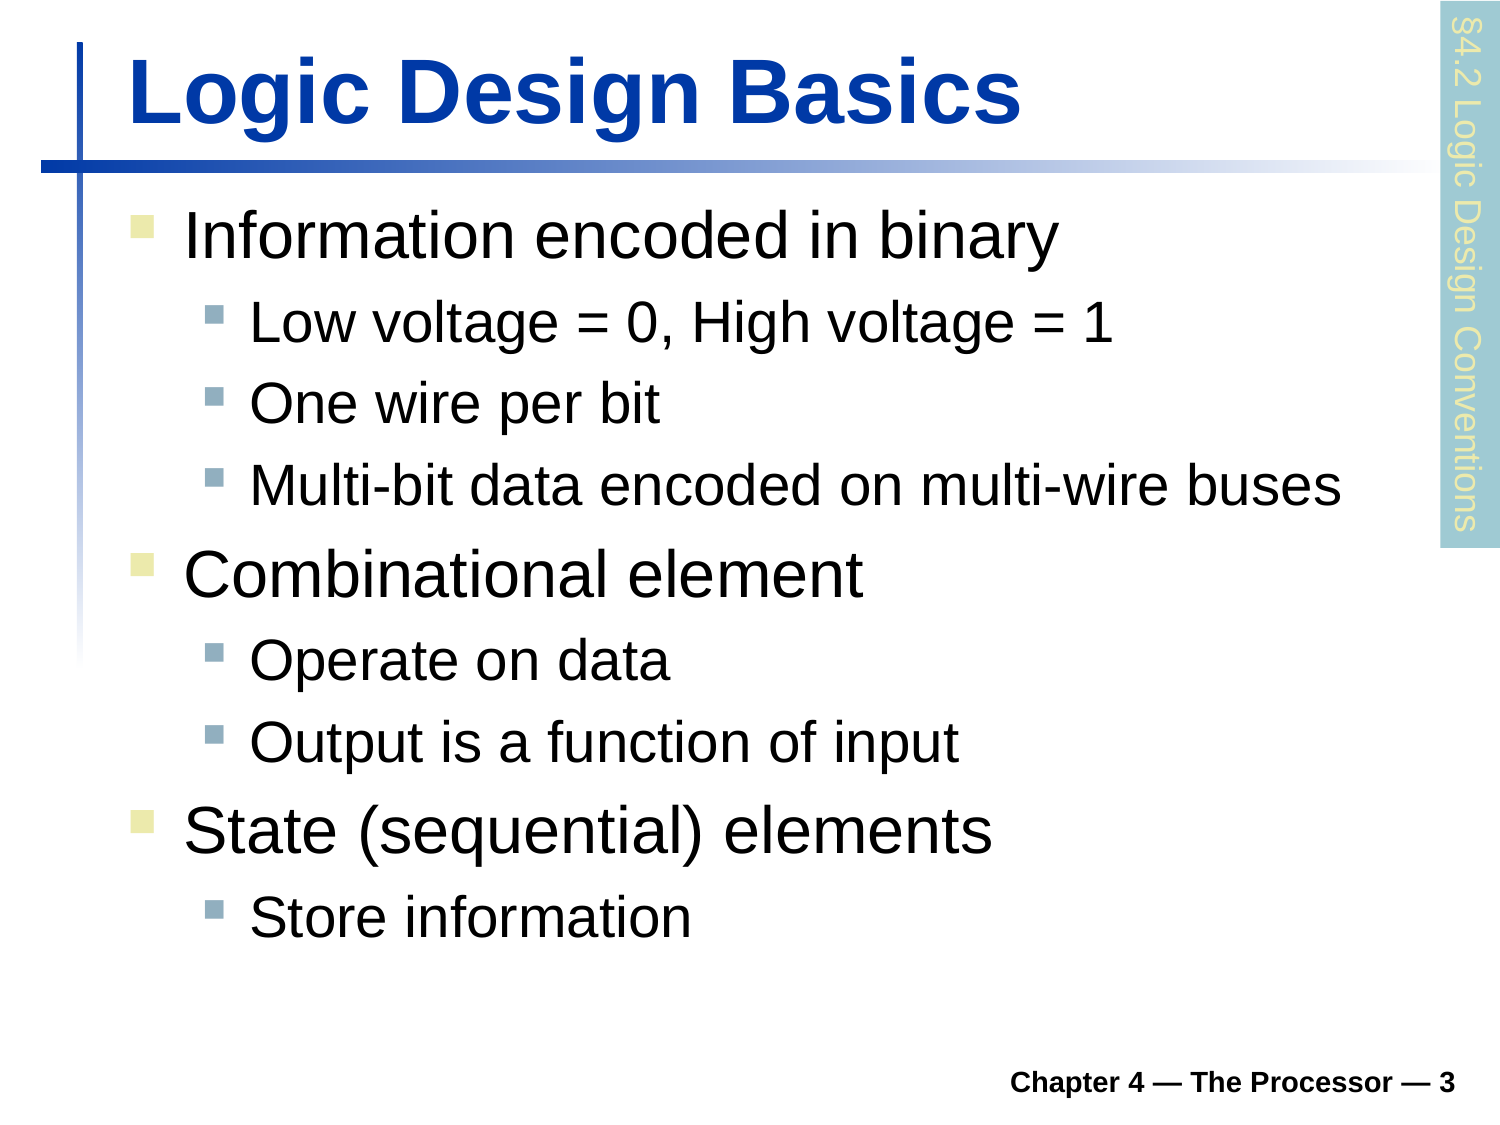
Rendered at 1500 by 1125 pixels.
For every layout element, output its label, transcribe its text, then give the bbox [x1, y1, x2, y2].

text_box §4.2 Logic Design Conventions [1440, 0, 1500, 548]
list Information encoded in binary Low voltage = 0, High voltage = 1 One wire per bit Multi-bit data encoded on multi-wire buses Combinational element Operate on data Output is a function of input State (sequential) elements Store information [112, 184, 1469, 1024]
footer Chapter 4 — The Processor — 3 [277, 1046, 1471, 1106]
title Logic Design Basics [112, 23, 1440, 149]
